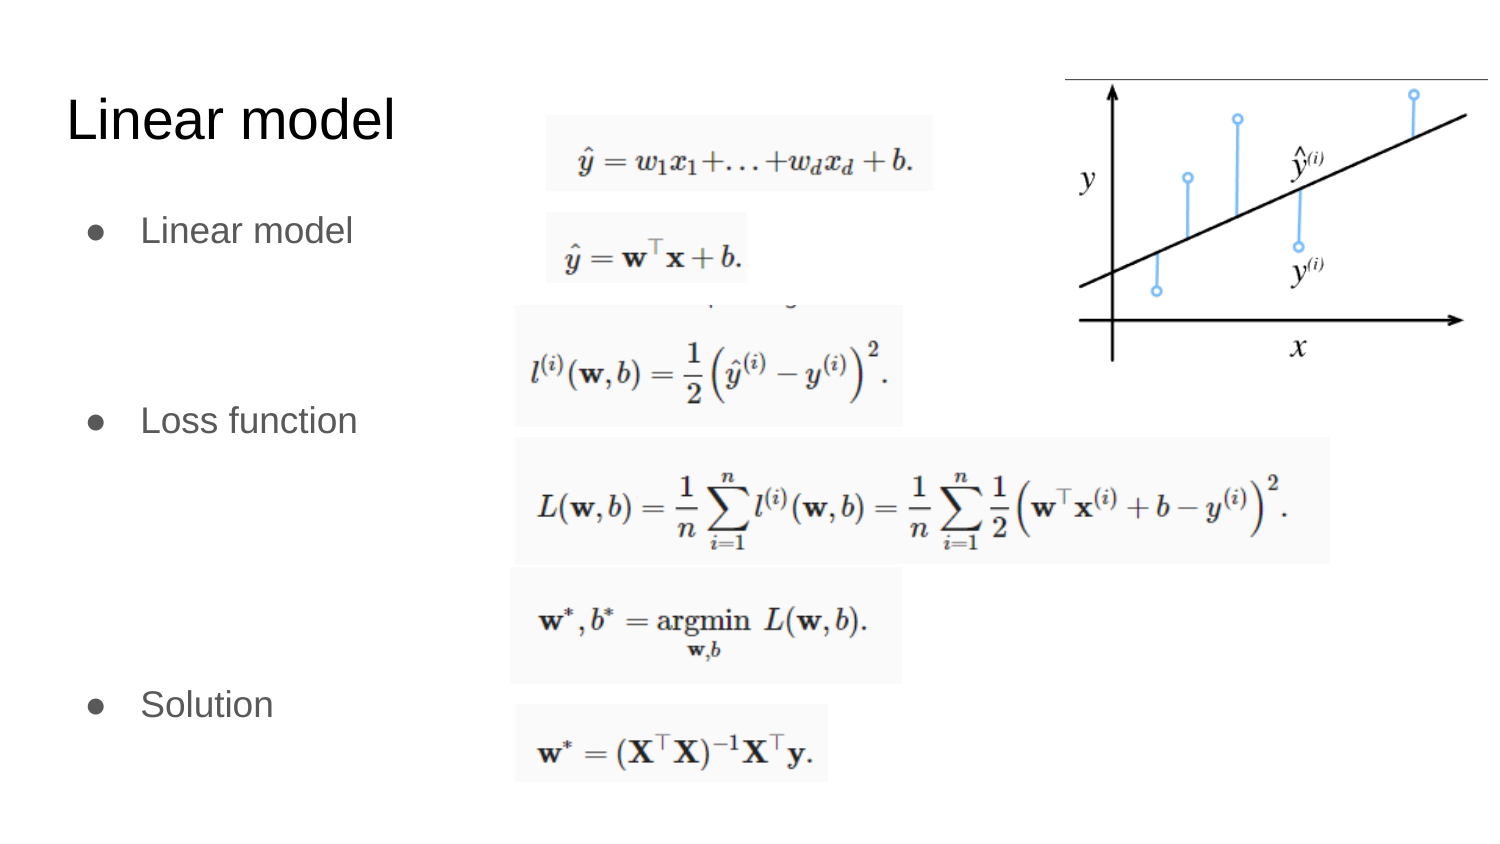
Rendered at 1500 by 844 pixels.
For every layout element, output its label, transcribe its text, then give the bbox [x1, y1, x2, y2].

picture [515, 436, 1330, 565]
picture [1064, 79, 1489, 375]
picture [546, 212, 747, 284]
title Linear model [51, 72, 1449, 167]
picture [546, 115, 933, 191]
picture [510, 567, 902, 684]
list Linear model Loss function Solution [51, 189, 1449, 750]
picture [515, 704, 829, 782]
picture [515, 304, 904, 428]
